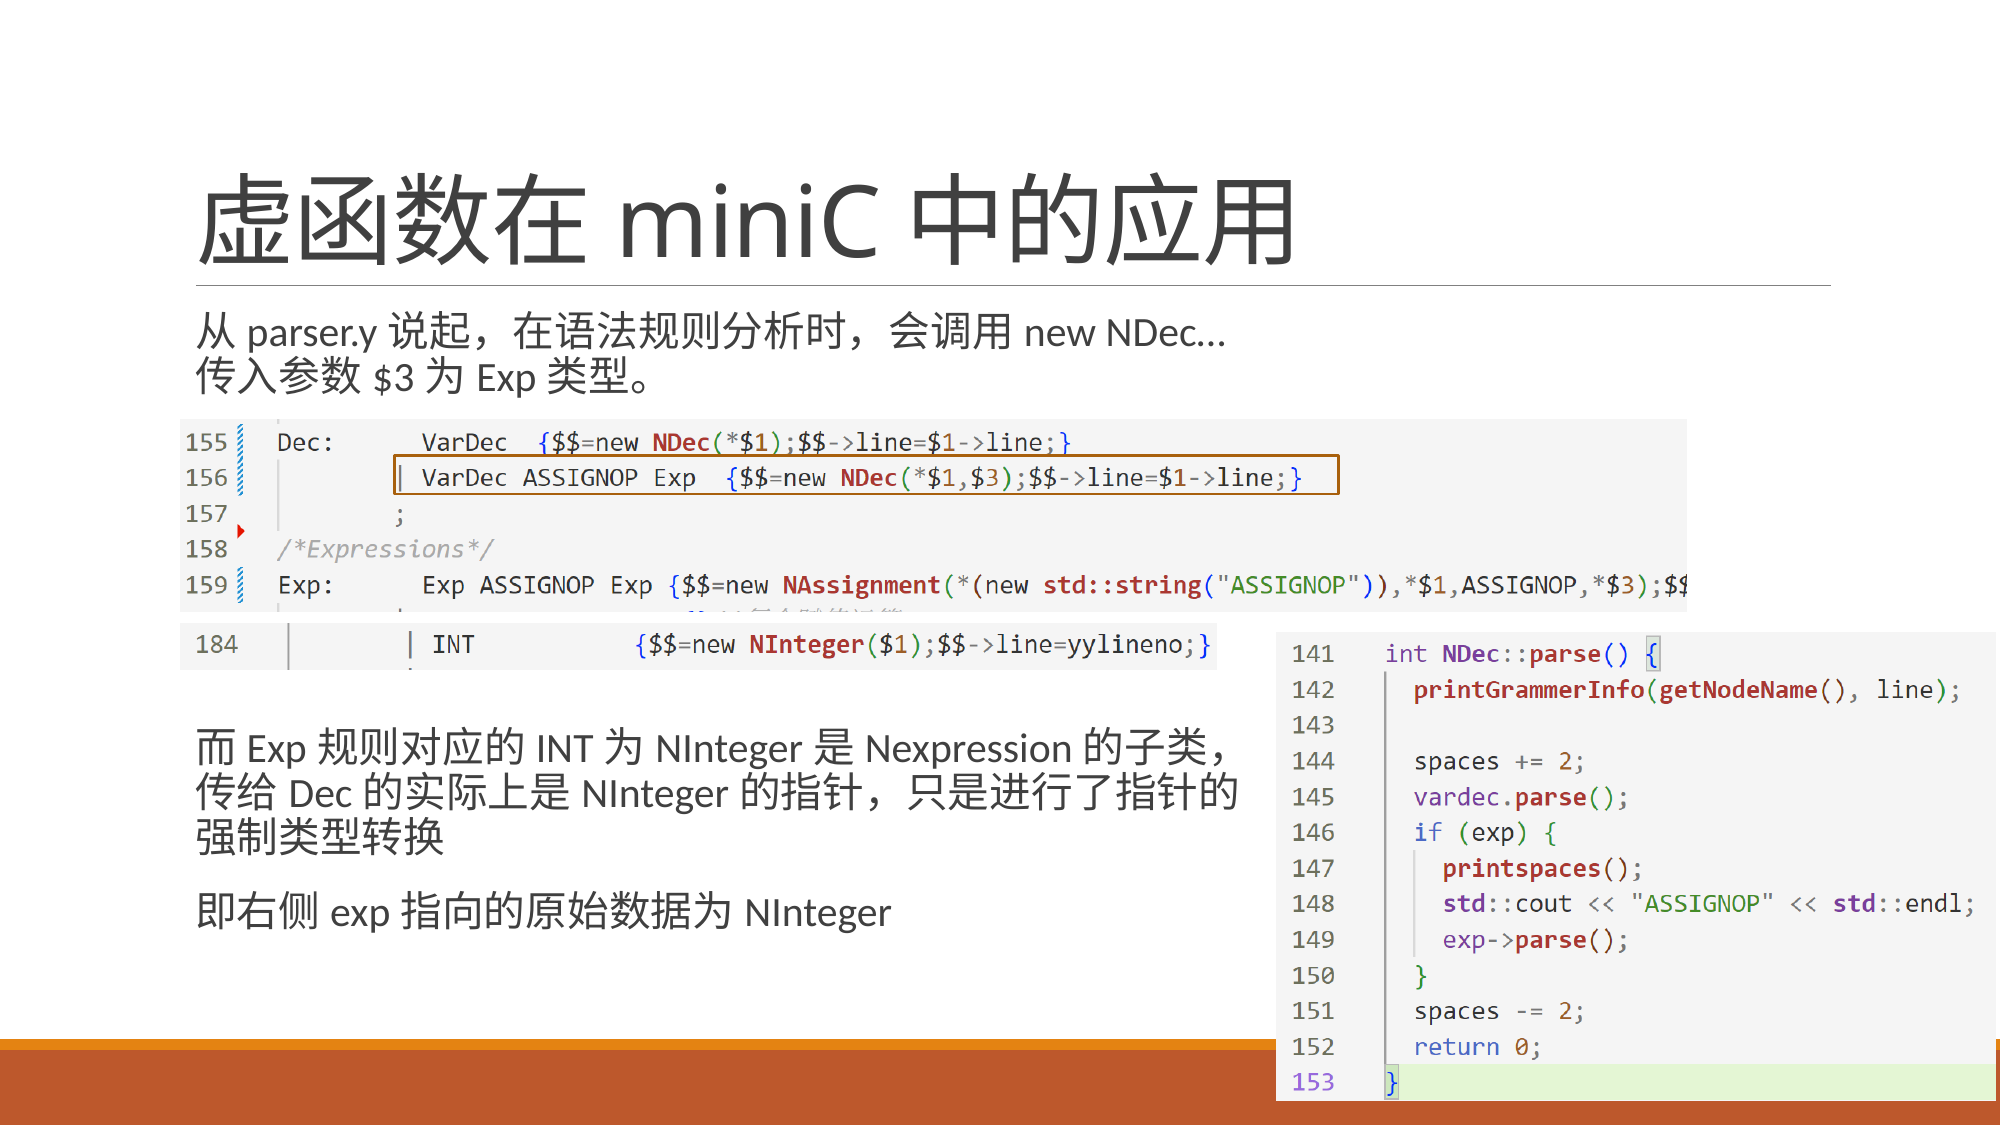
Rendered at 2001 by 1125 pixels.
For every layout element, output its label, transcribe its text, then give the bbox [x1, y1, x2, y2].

list 从parser.y说起，在语法规则分析时，会调用new NDec… 传入参数$3为Exp类型。 而Exp规则对应的INT为NInteger是Nexpression的子类，传给Dec的实际上是NInteger的指针，只是进行了指针的强制类型转换 即右侧exp指向的原始数据为NInteger [180, 302, 1249, 418]
picture [1276, 632, 1996, 1102]
list 从parser.y说起，在语法规则分析时，会调用new NDec… 传入参数$3为Exp类型。 而Exp规则对应的INT为NInteger是Nexpression的子类，传给Dec的实际上是NInteger的指针，只是进行了指针的强制类型转换 即右侧exp指向的原始数据为NInteger [180, 622, 1249, 1023]
title 虚函数在miniC中的应用 [180, 47, 1830, 285]
picture [179, 419, 1687, 613]
picture [179, 622, 1218, 670]
